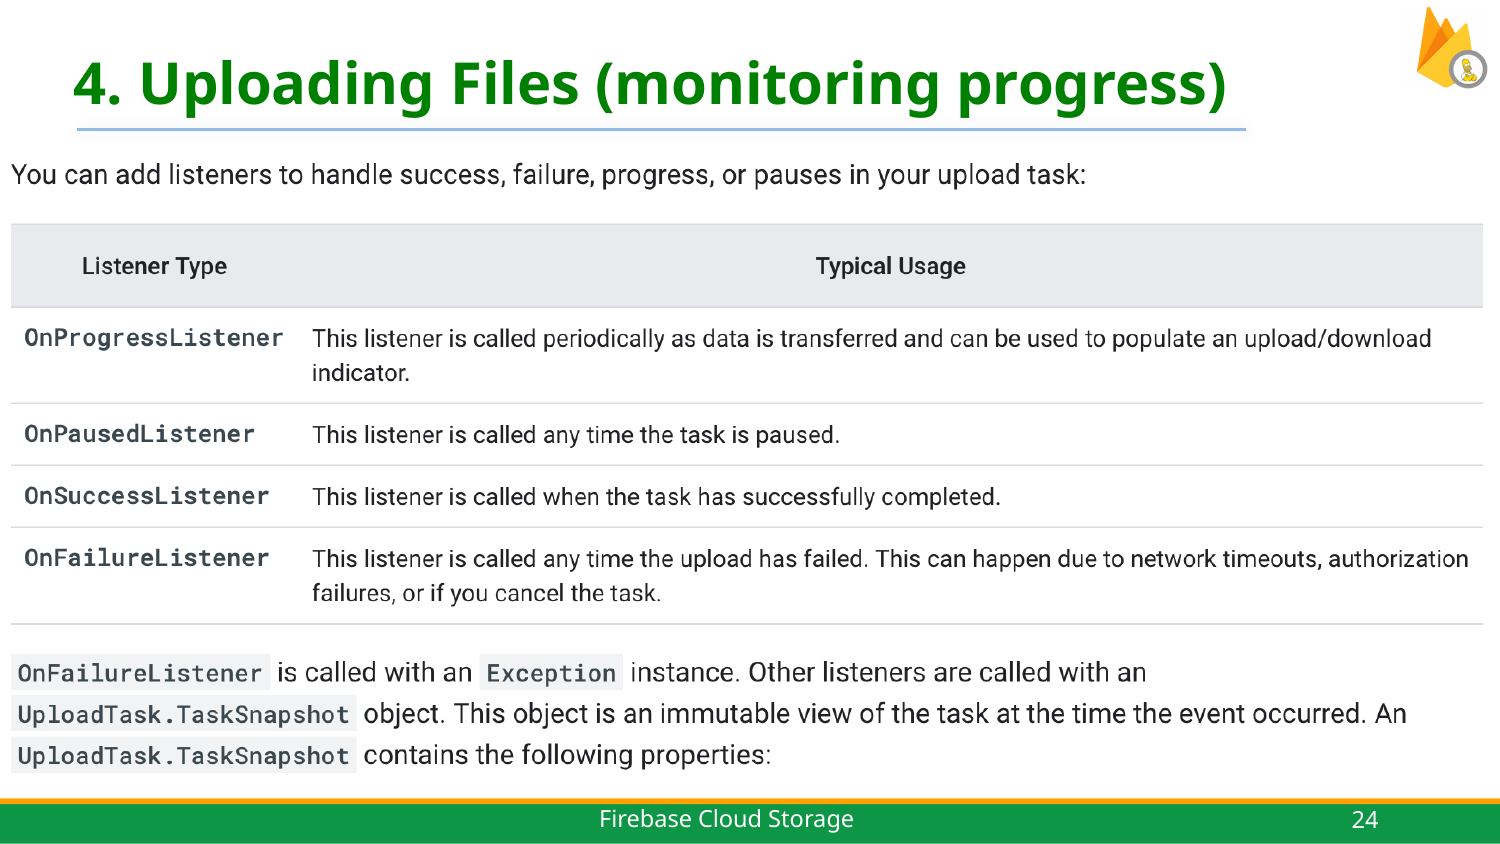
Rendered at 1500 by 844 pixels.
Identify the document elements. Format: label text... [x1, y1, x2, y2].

picture [0, 149, 1500, 775]
footer Firebase Cloud Storage [527, 802, 927, 843]
slide_number 24 [1074, 799, 1388, 844]
title 4. Uploading Files (monitoring progress) [64, 0, 1490, 126]
